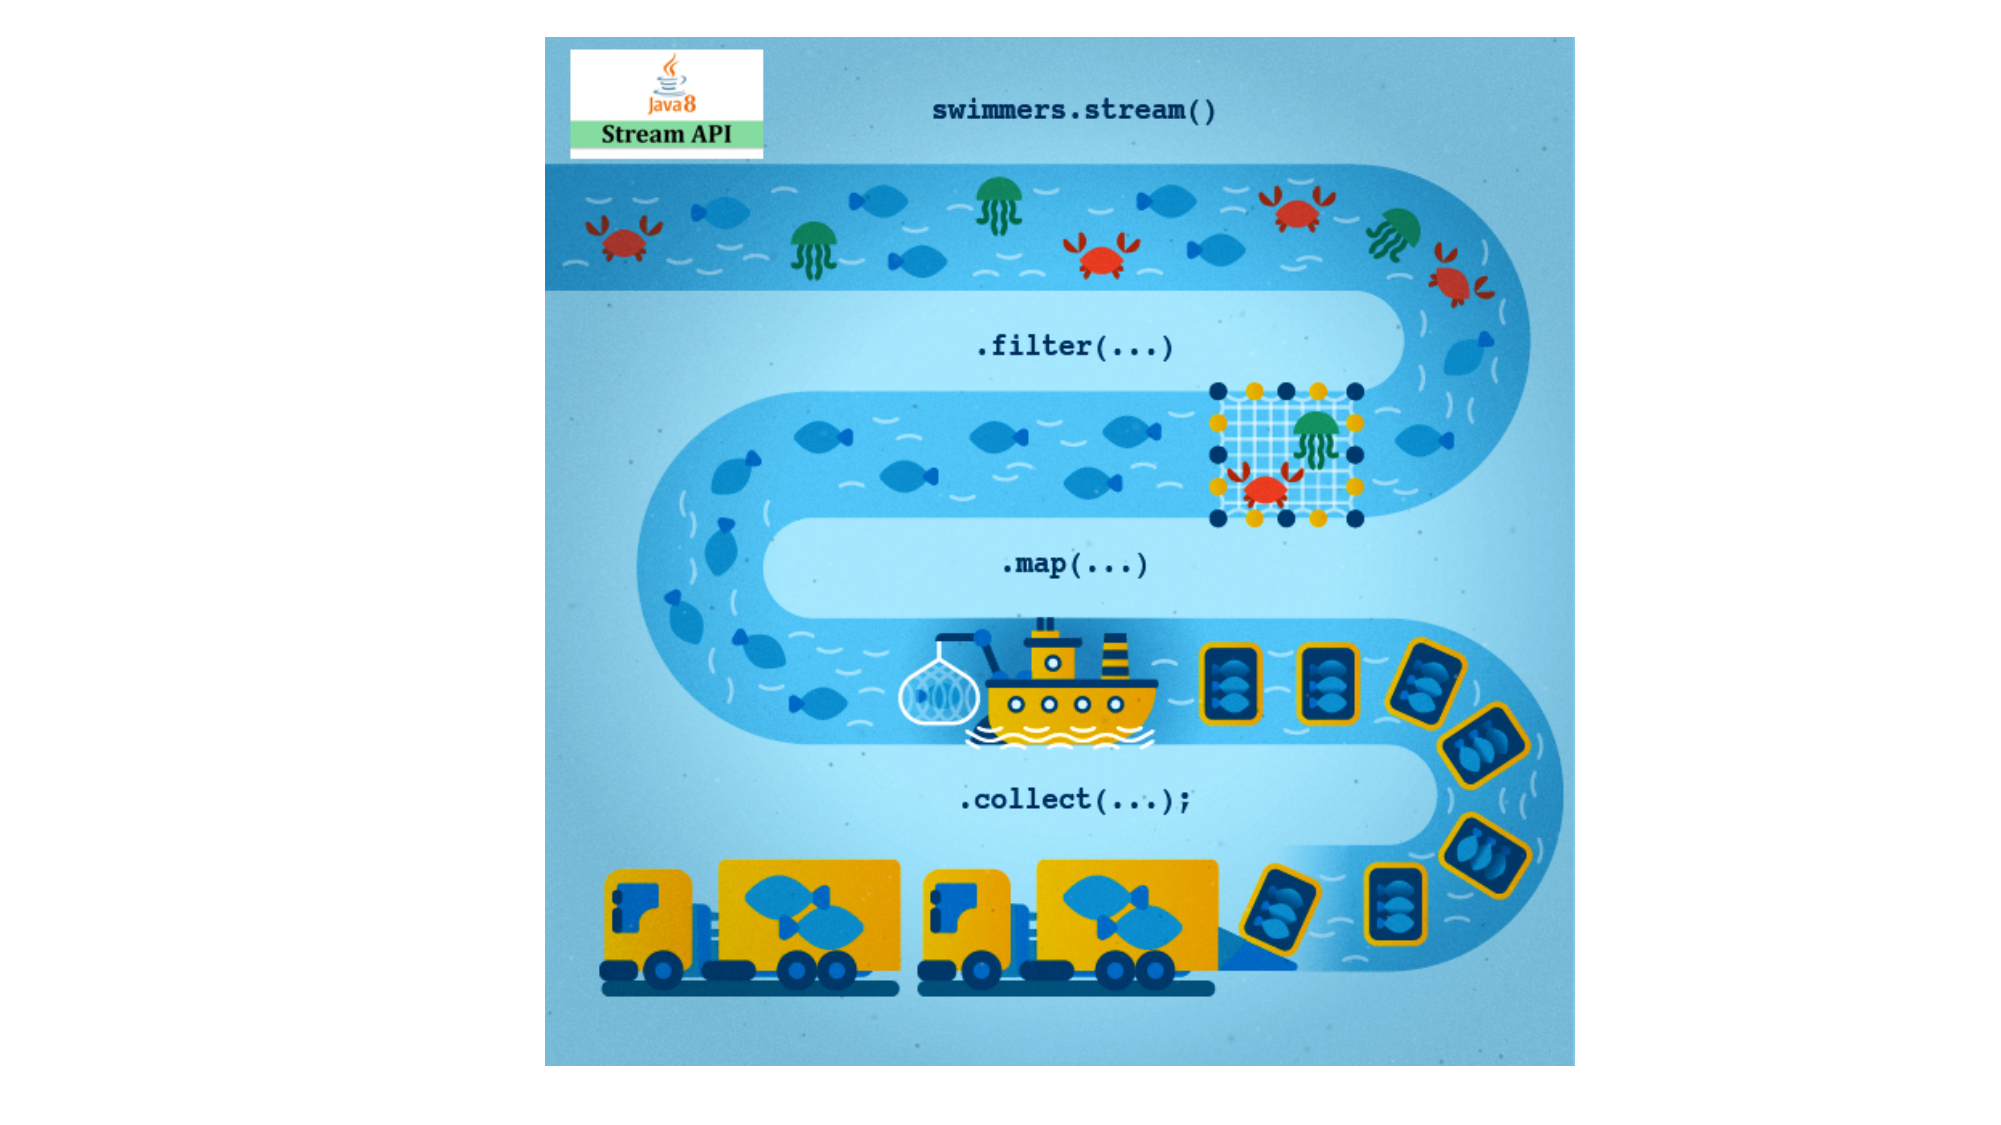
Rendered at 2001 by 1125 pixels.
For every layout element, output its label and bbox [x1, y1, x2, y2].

picture [545, 37, 1575, 1066]
